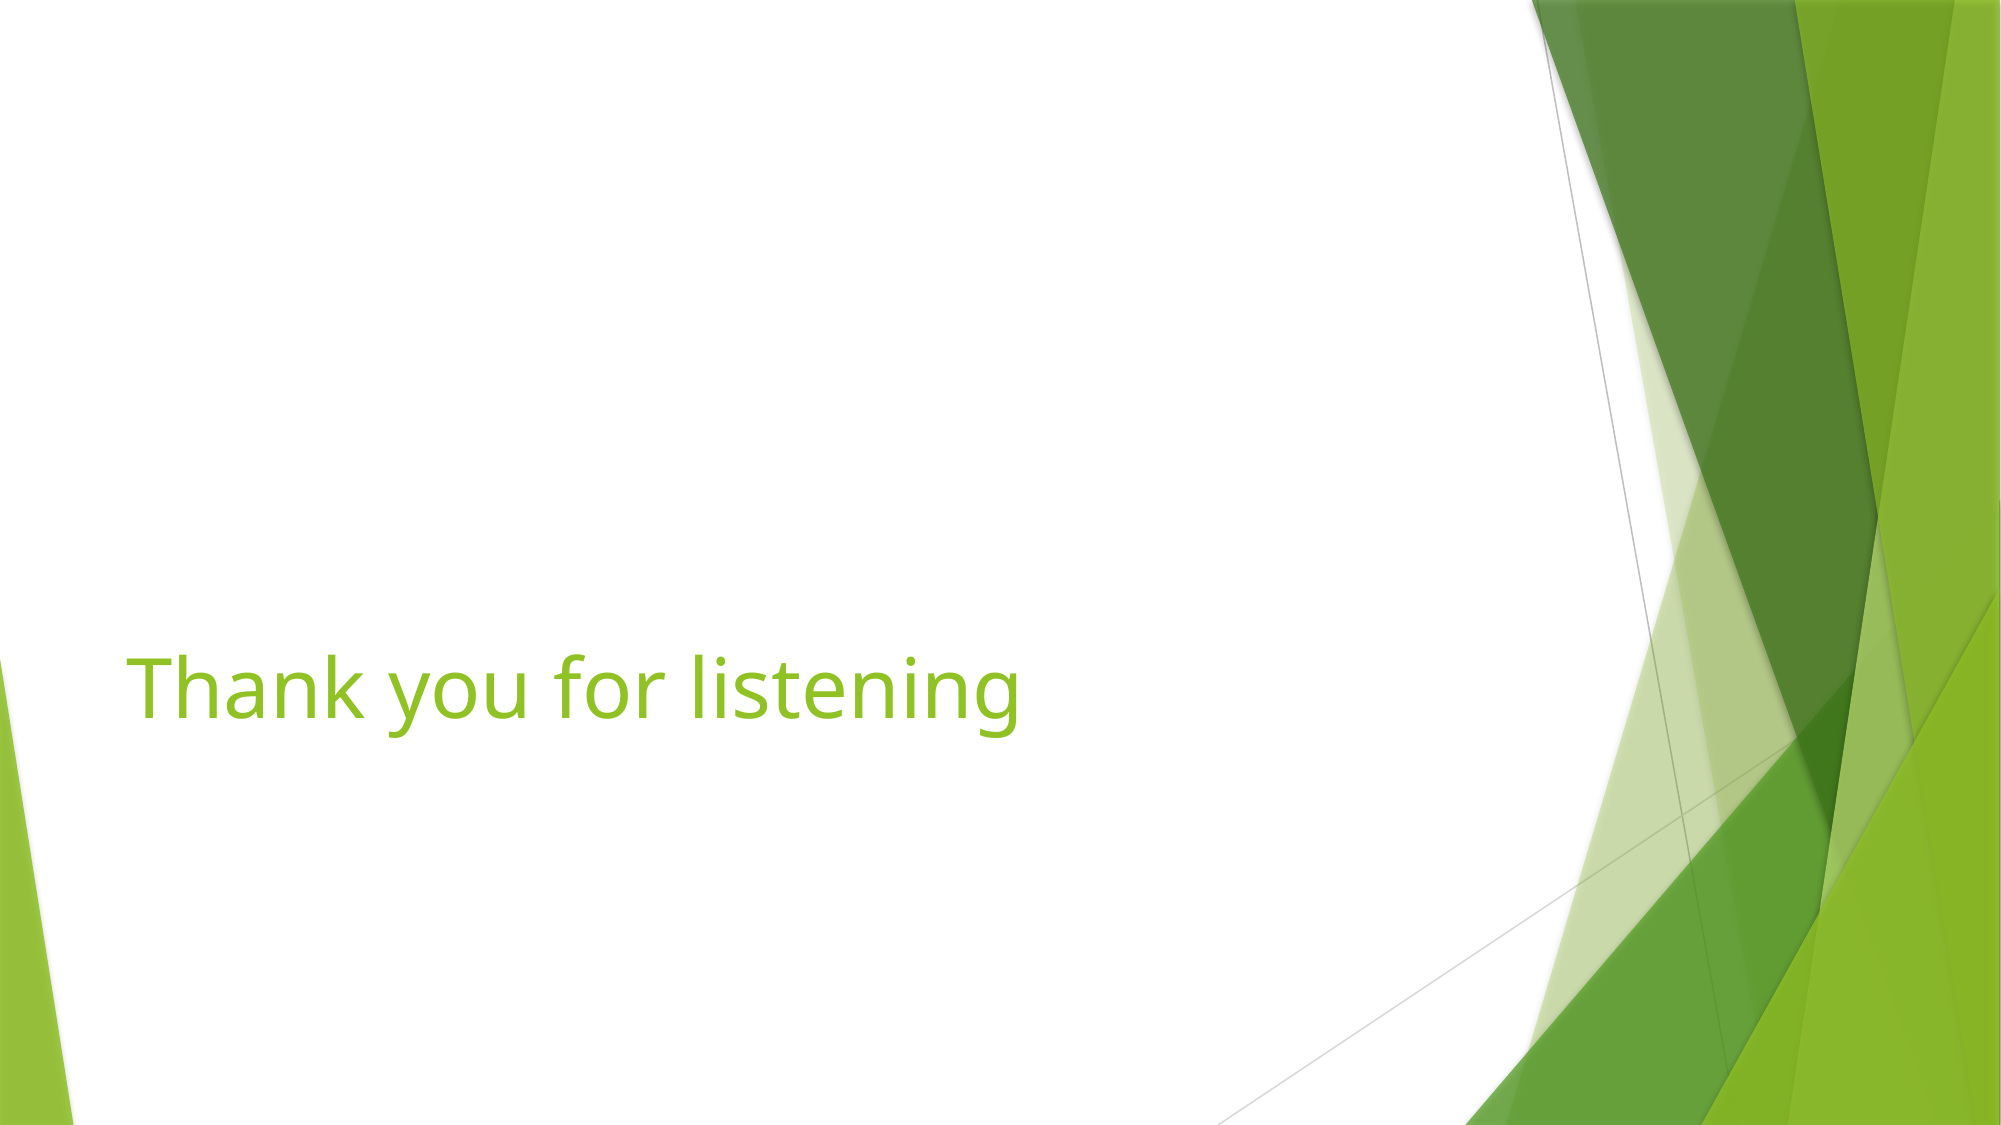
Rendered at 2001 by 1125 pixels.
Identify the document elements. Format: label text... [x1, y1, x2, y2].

title Thank you for listening [111, 443, 1522, 743]
